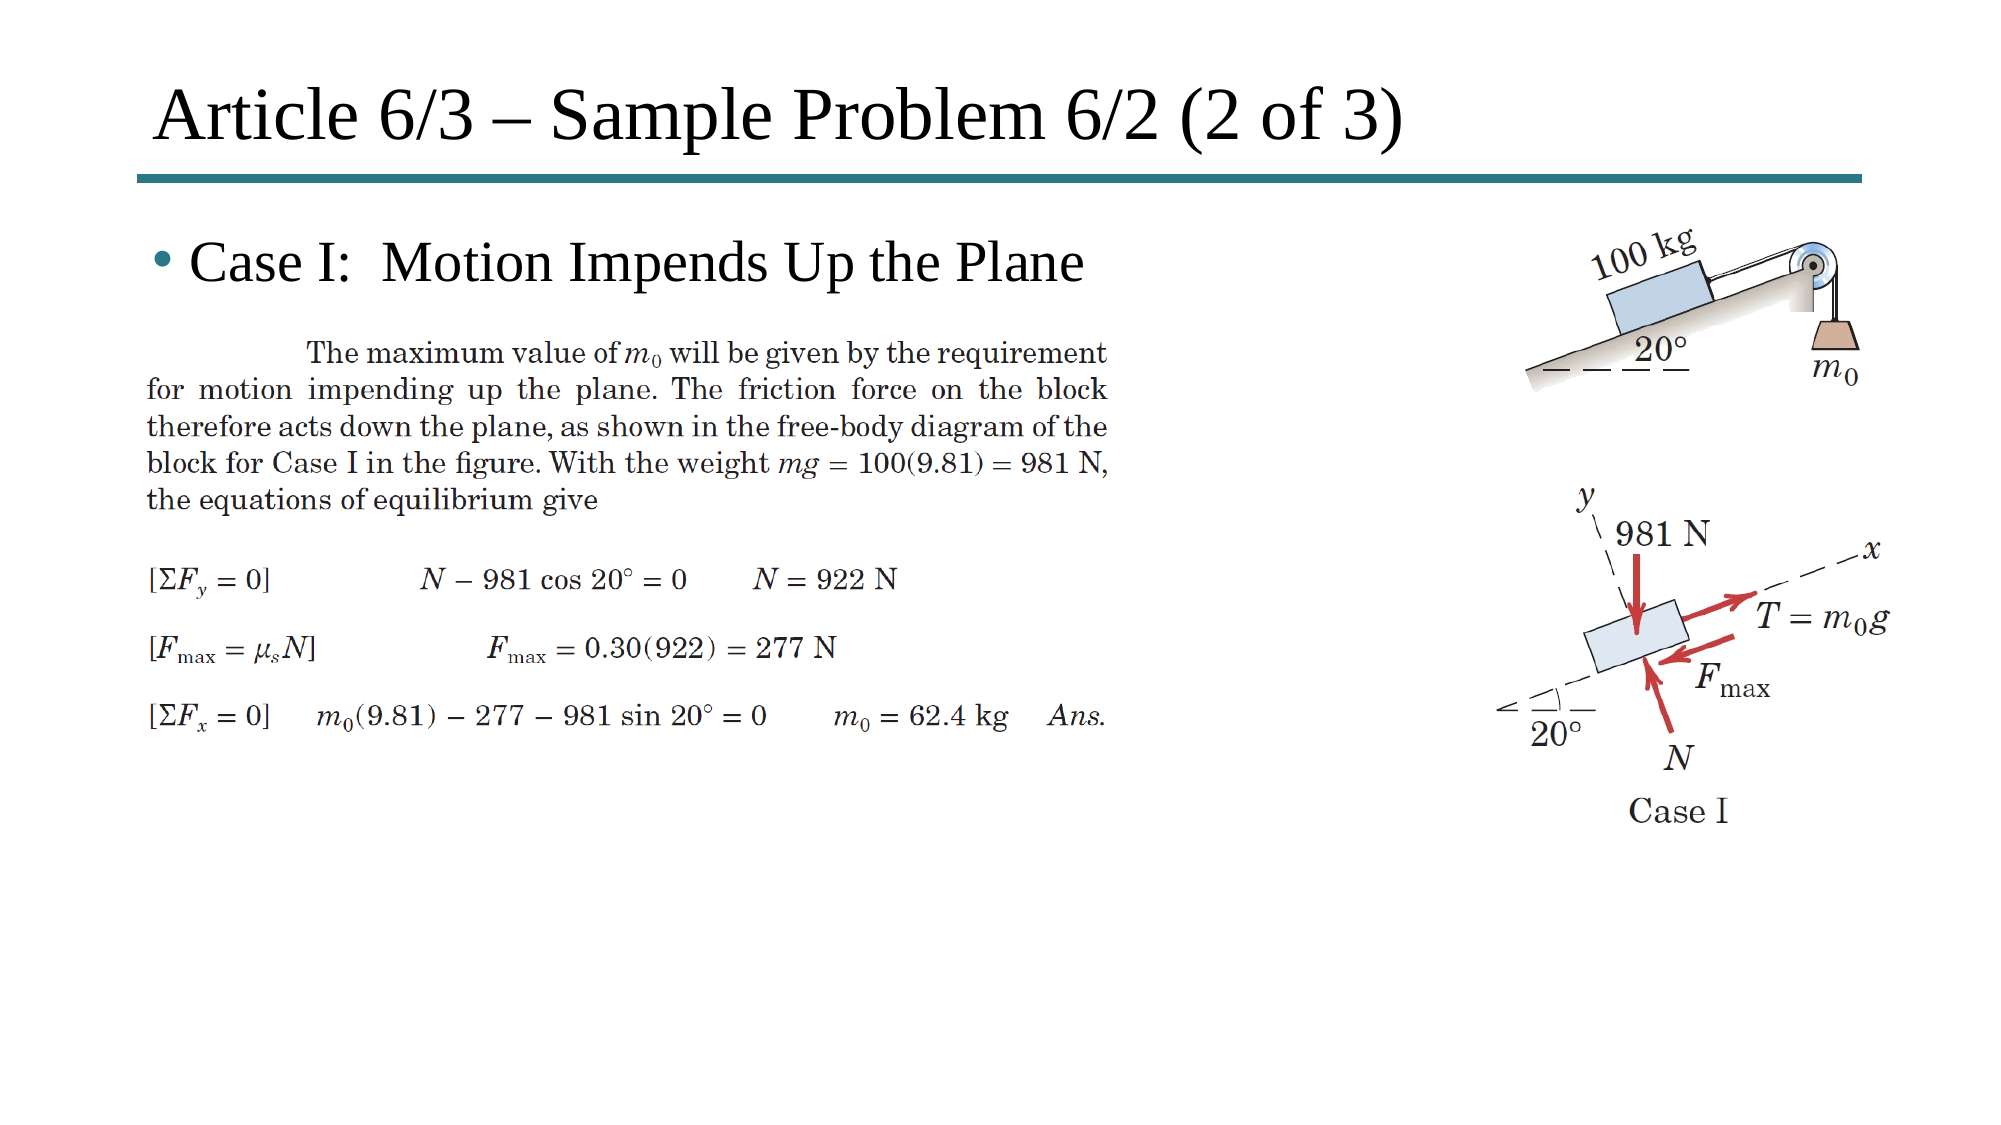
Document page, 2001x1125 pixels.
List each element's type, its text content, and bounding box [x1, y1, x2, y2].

picture [1517, 223, 1863, 402]
title Article 6/3 – Sample Problem 6/2 (2 of 3) [137, 59, 1863, 170]
list Case I: Motion Impends Up the Plane [137, 223, 1863, 1091]
picture [1486, 483, 1894, 831]
picture [137, 335, 1113, 745]
